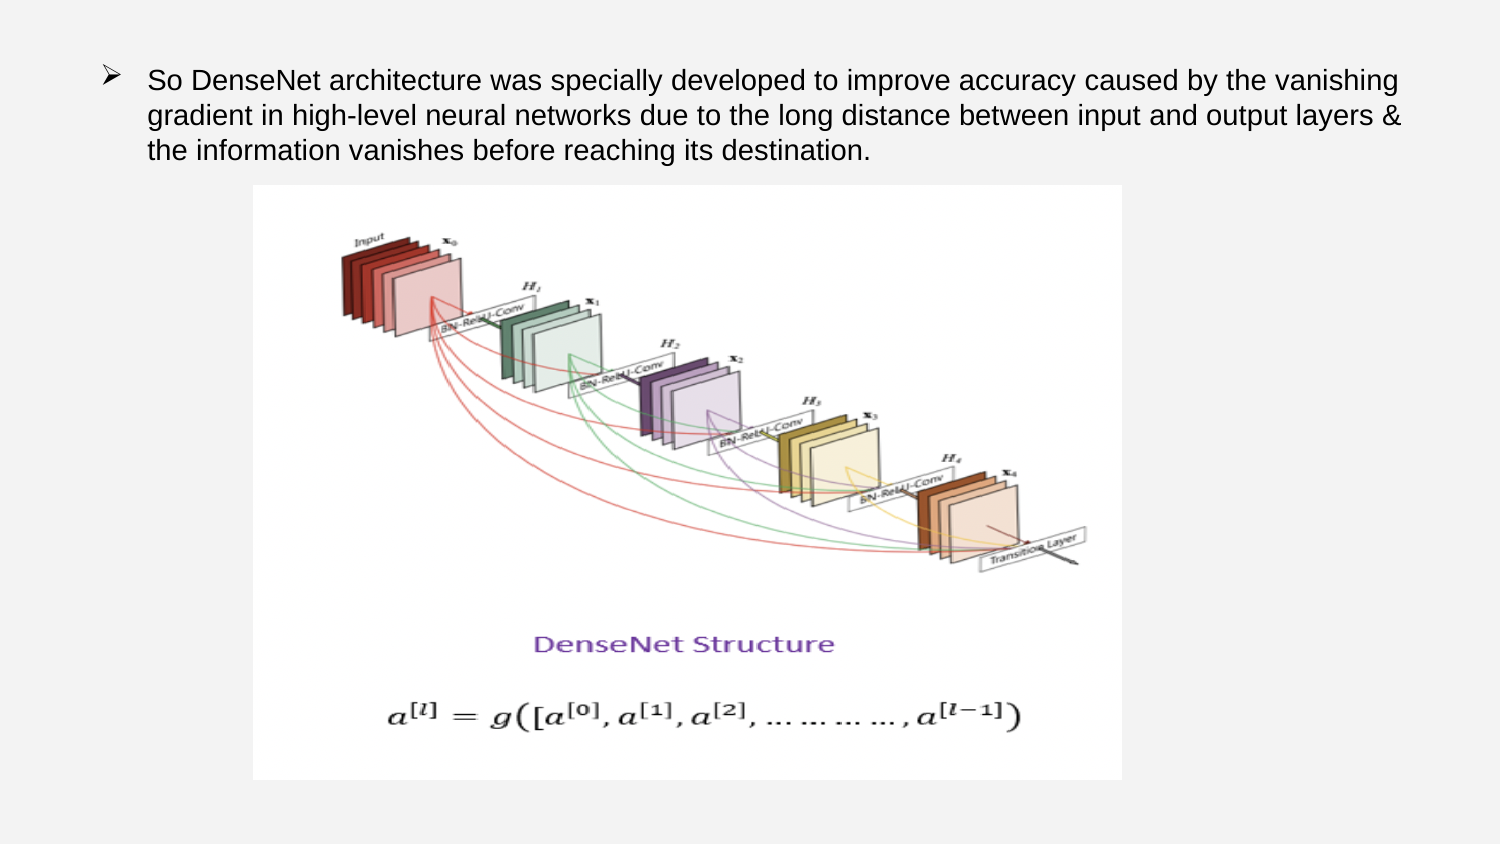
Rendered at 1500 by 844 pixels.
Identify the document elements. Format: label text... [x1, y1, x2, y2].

picture [253, 185, 1122, 780]
text_box So DenseNet architecture was specially developed to improve accuracy caused by the vanishing gradient in high-level neural networks due to the long distance between input and output layers & the information vanishes before reaching its destination. [85, 54, 1447, 209]
